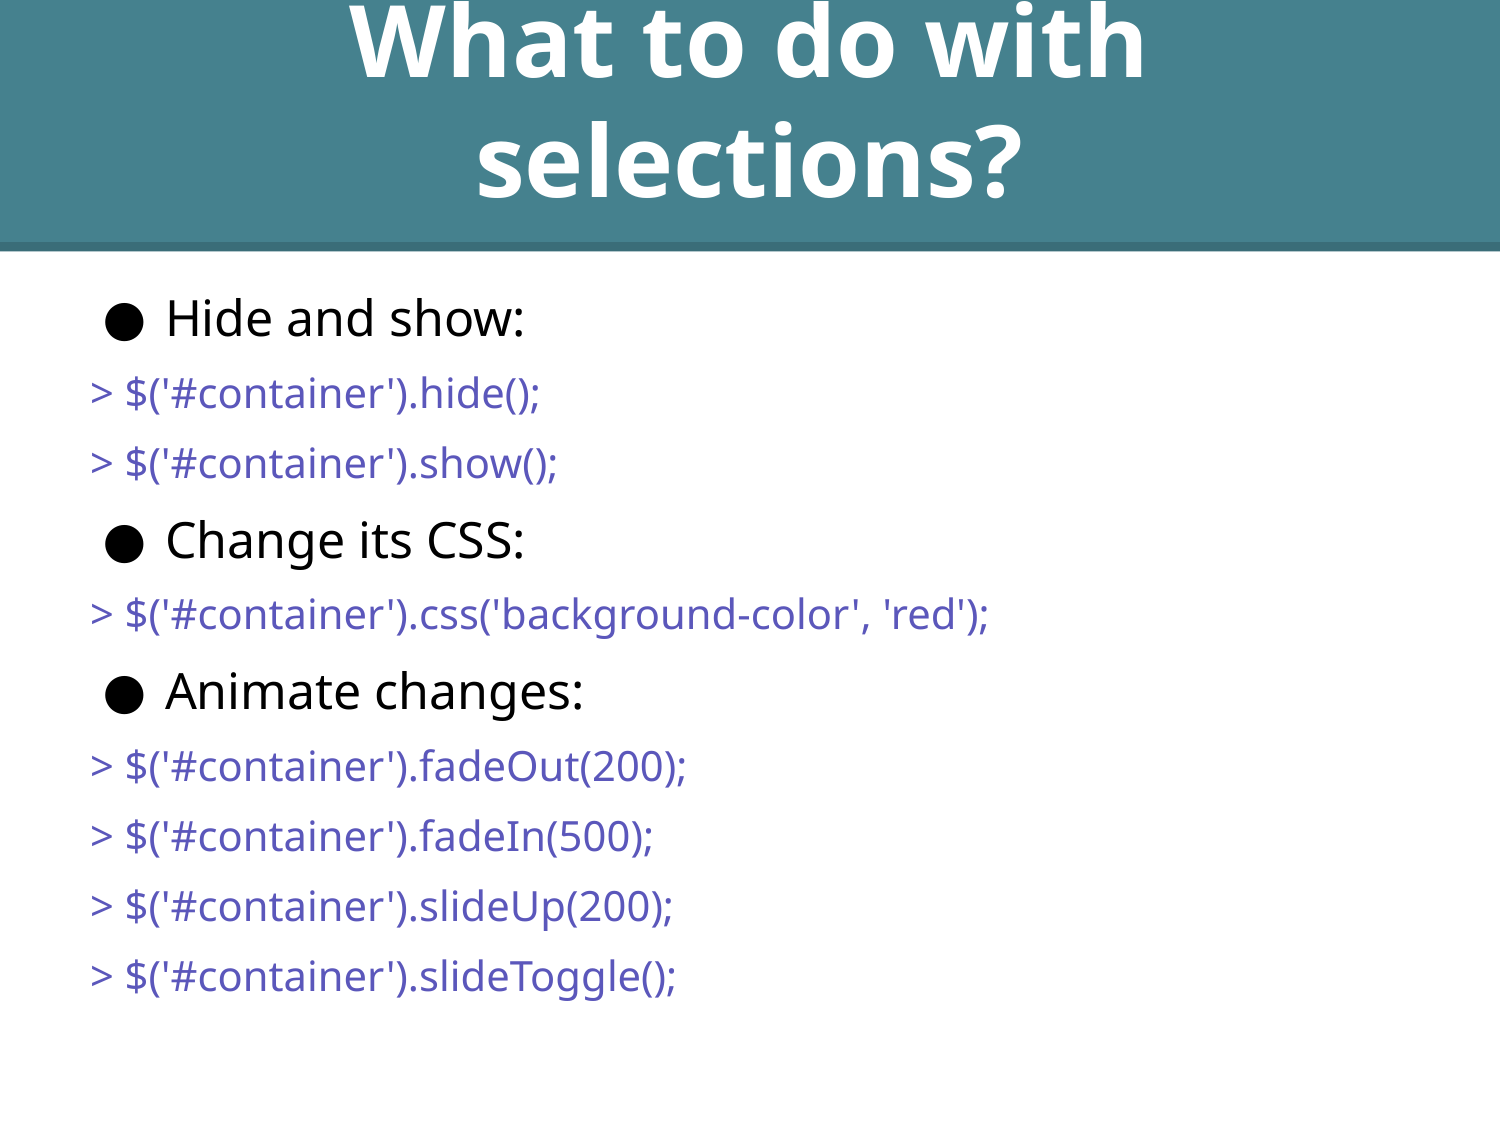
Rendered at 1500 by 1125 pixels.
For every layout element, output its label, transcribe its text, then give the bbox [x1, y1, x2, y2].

title What to do with selections? [75, 45, 1425, 233]
list Hide and show: > $('#container').hide(); > $('#container').show(); Change its CSS: > $('#container').css('background-color', 'red'); Animate changes: > $('#container').fadeOut(200); > $('#container').fadeIn(500); > $('#container').slideUp(200); > $('#container').slideToggle(); [75, 262, 1425, 1078]
